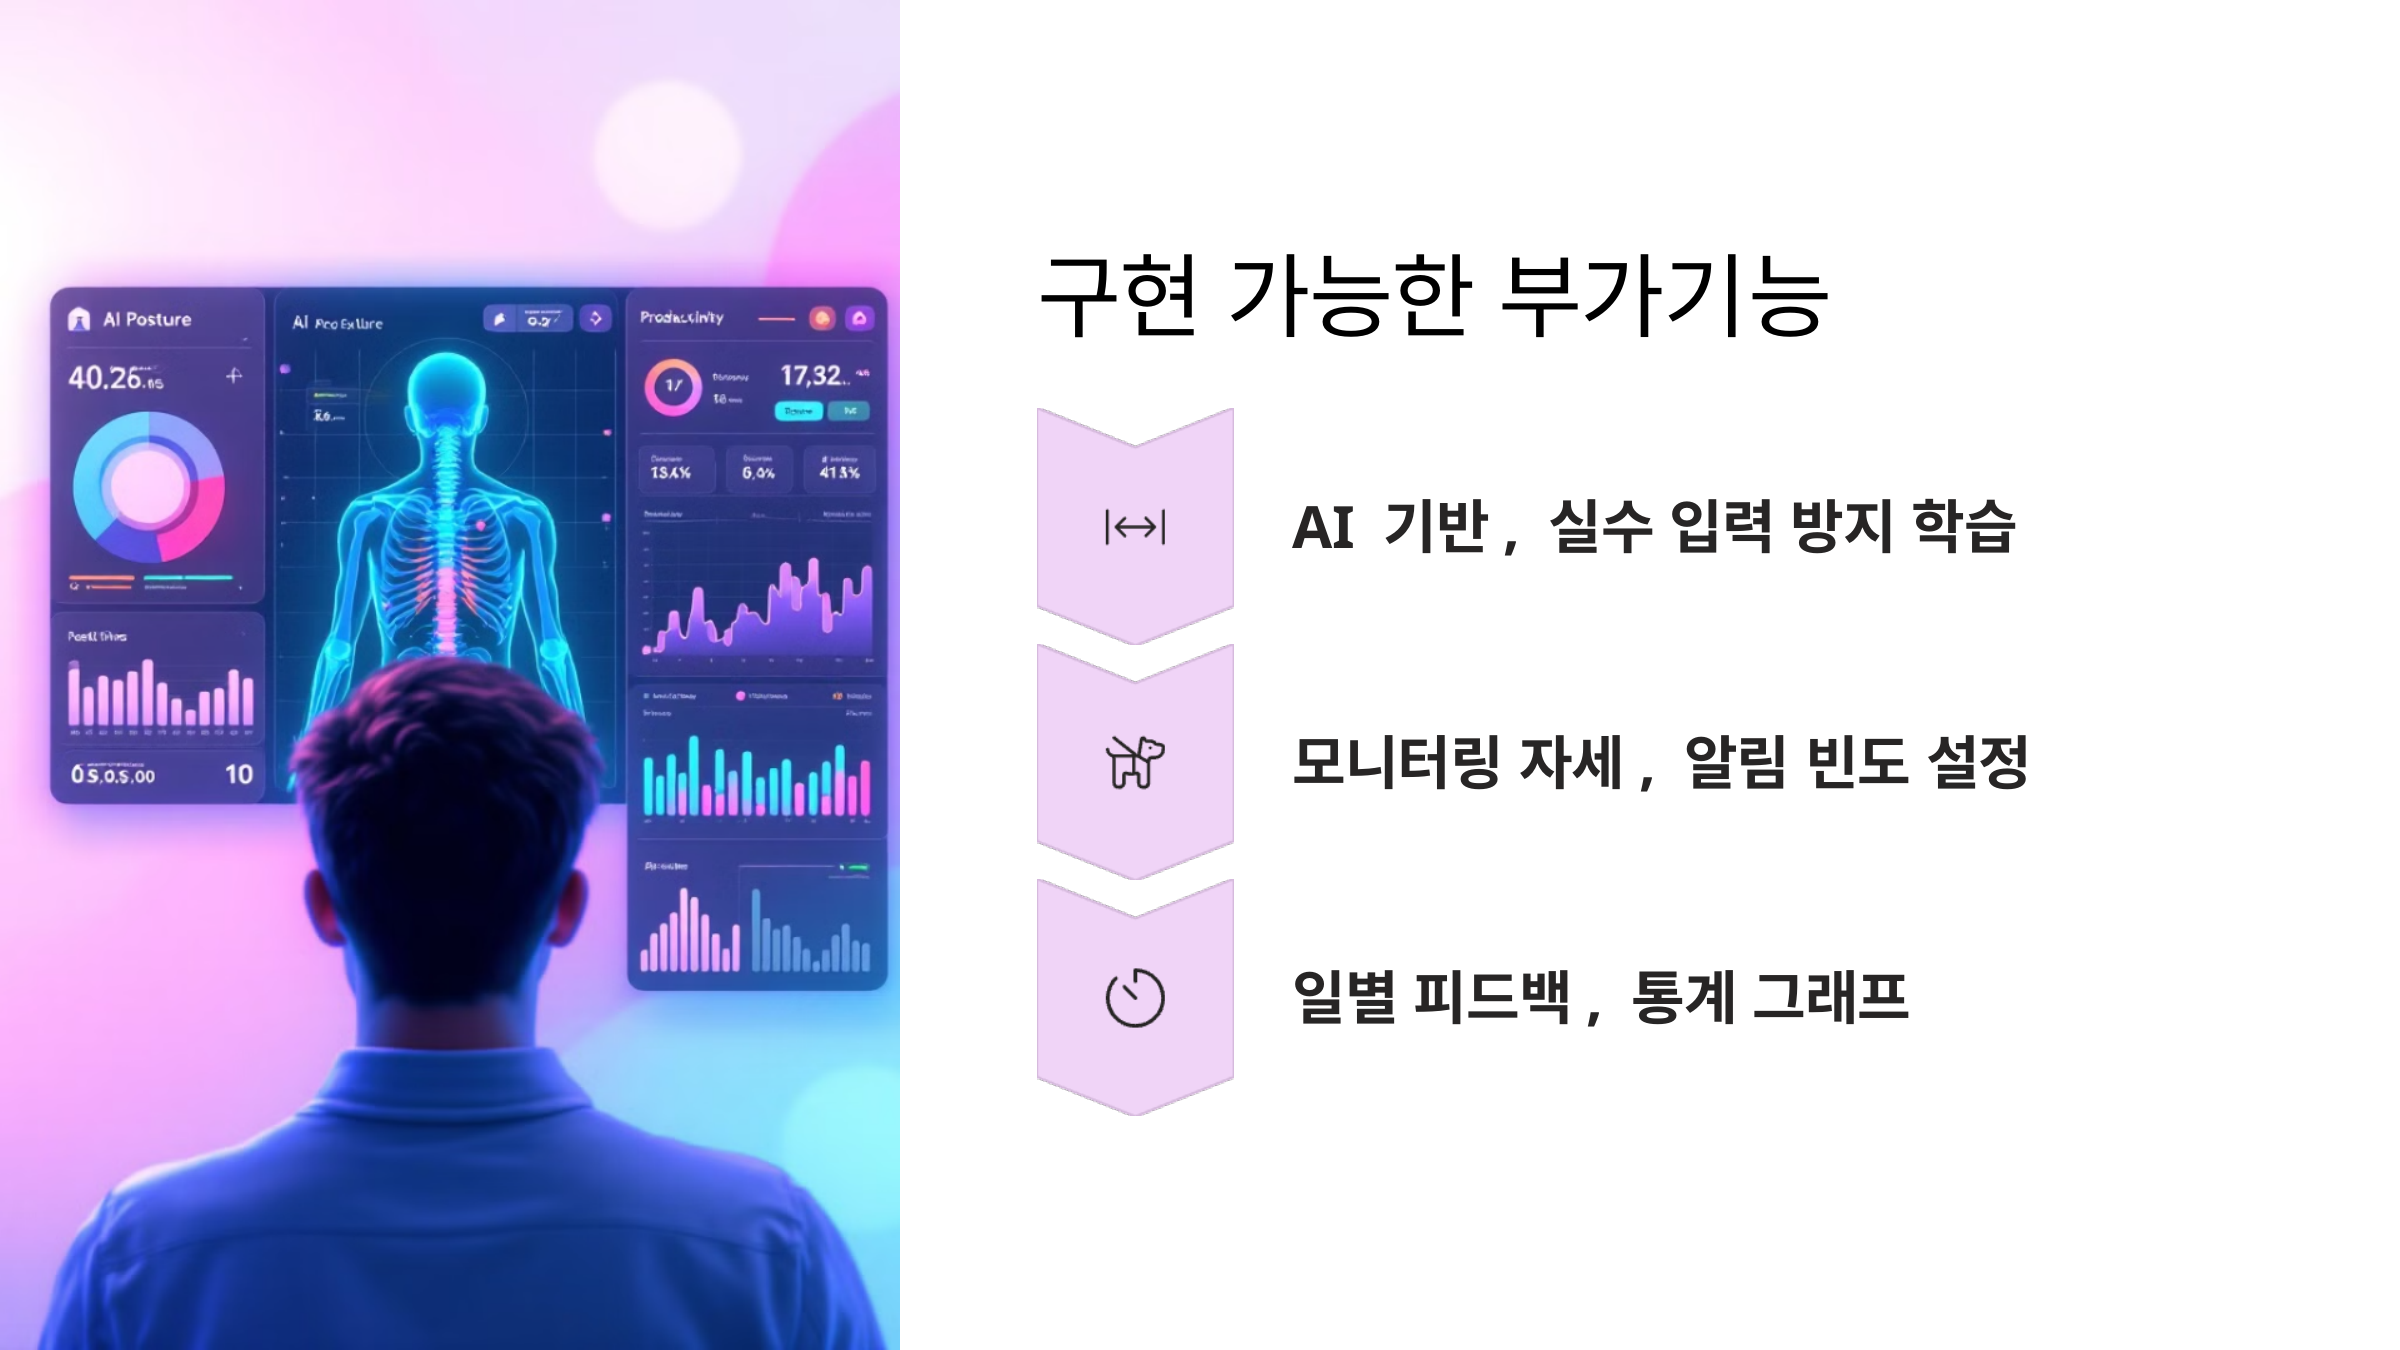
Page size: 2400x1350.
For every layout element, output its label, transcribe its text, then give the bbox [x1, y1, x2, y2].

text_box 모니터링 자세, 알림 빈도 설정 [1292, 733, 2022, 791]
picture [1037, 408, 1234, 1116]
picture [0, 0, 900, 1350]
text_box 구현 가능한 부가기능 [1037, 234, 1962, 350]
text_box 일별 피드백, 통계 그래프 [1292, 968, 1829, 1027]
text_box AI 기반, 실수 입력 방지 학습 [1292, 497, 1917, 556]
